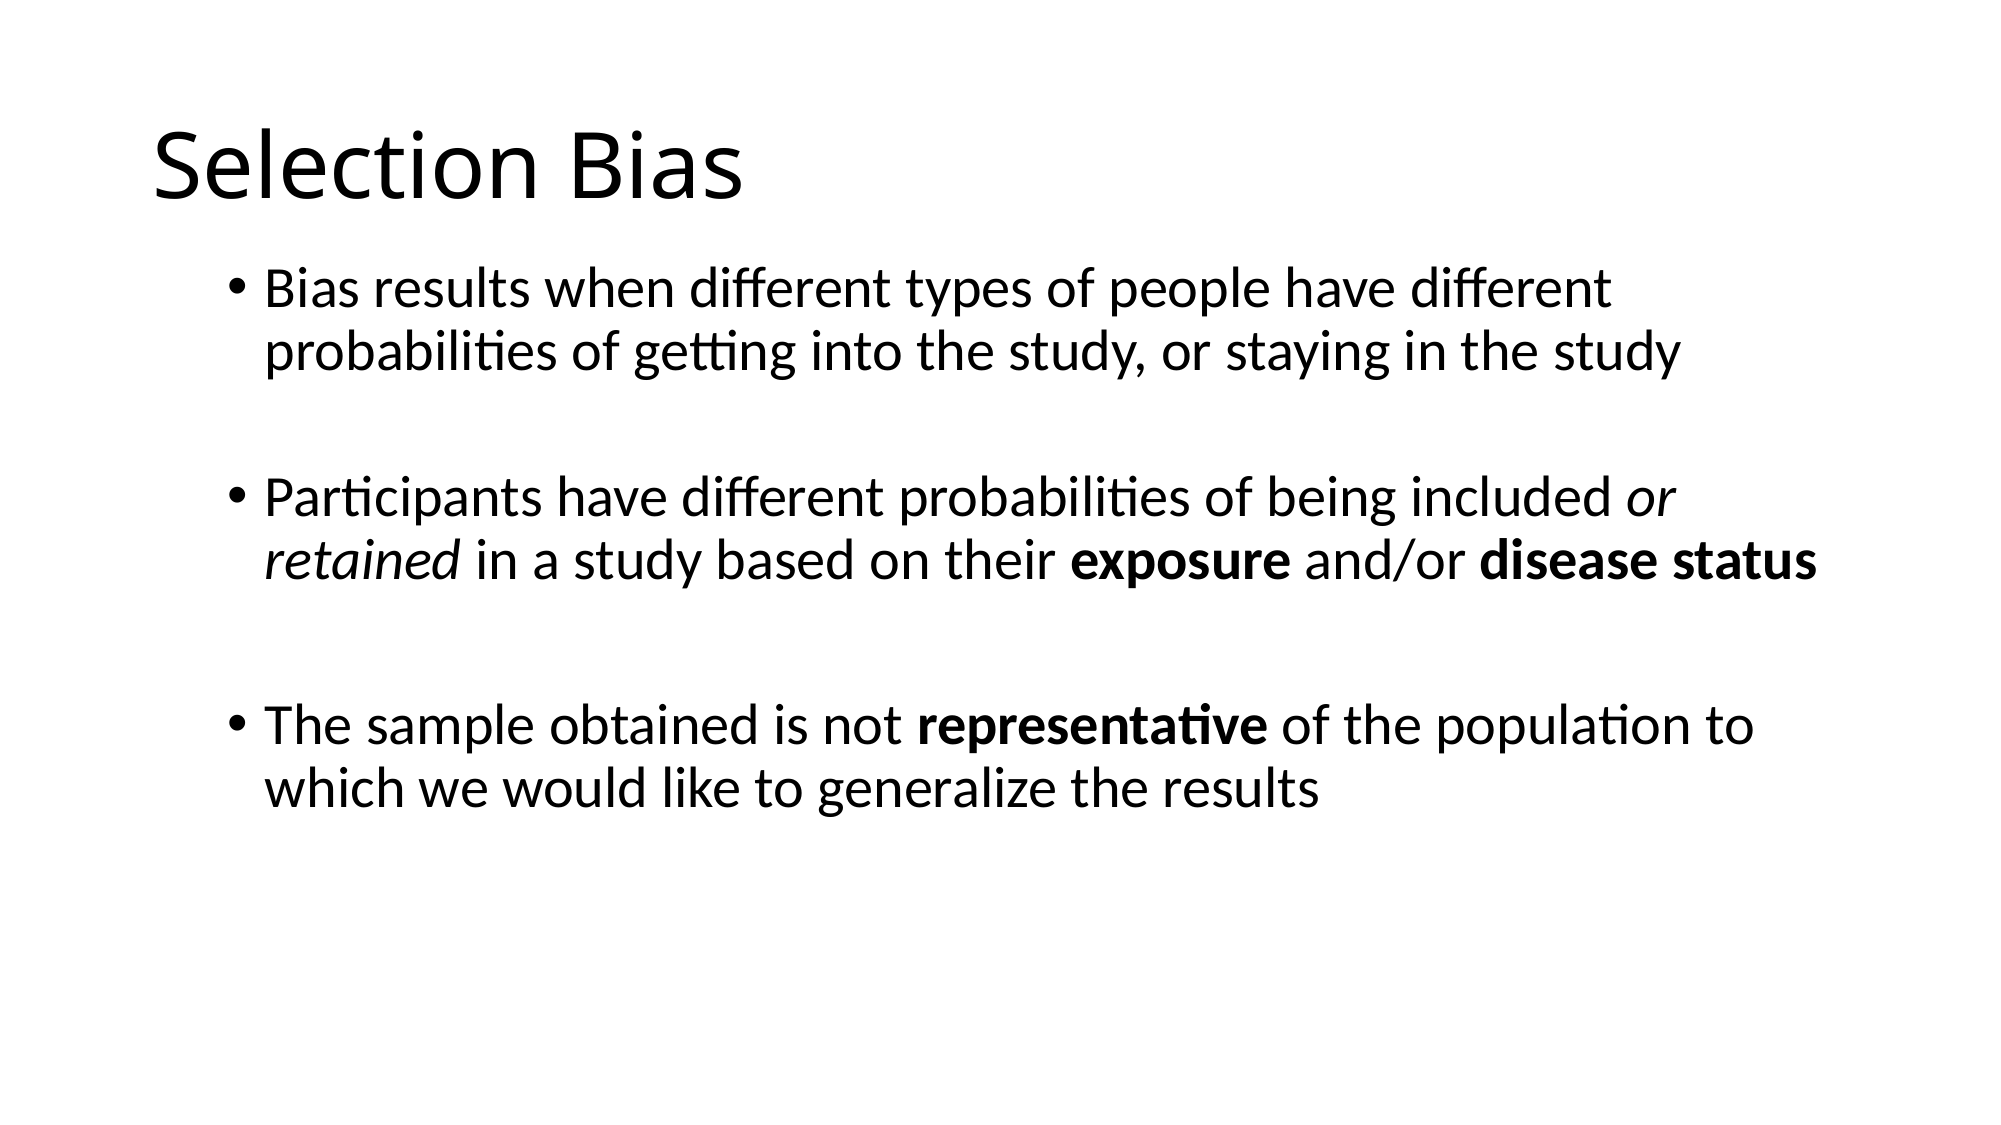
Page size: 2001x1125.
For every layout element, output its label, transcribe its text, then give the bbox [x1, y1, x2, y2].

list Bias results when different types of people have different probabilities of getting into the study, or staying in the study Participants have different probabilities of being included or retained in a study based on their exposure and/or disease status The sample obtained is not representative of the population to which we would like to generalize the results [137, 249, 1851, 984]
title Selection Bias [137, 59, 1863, 278]
